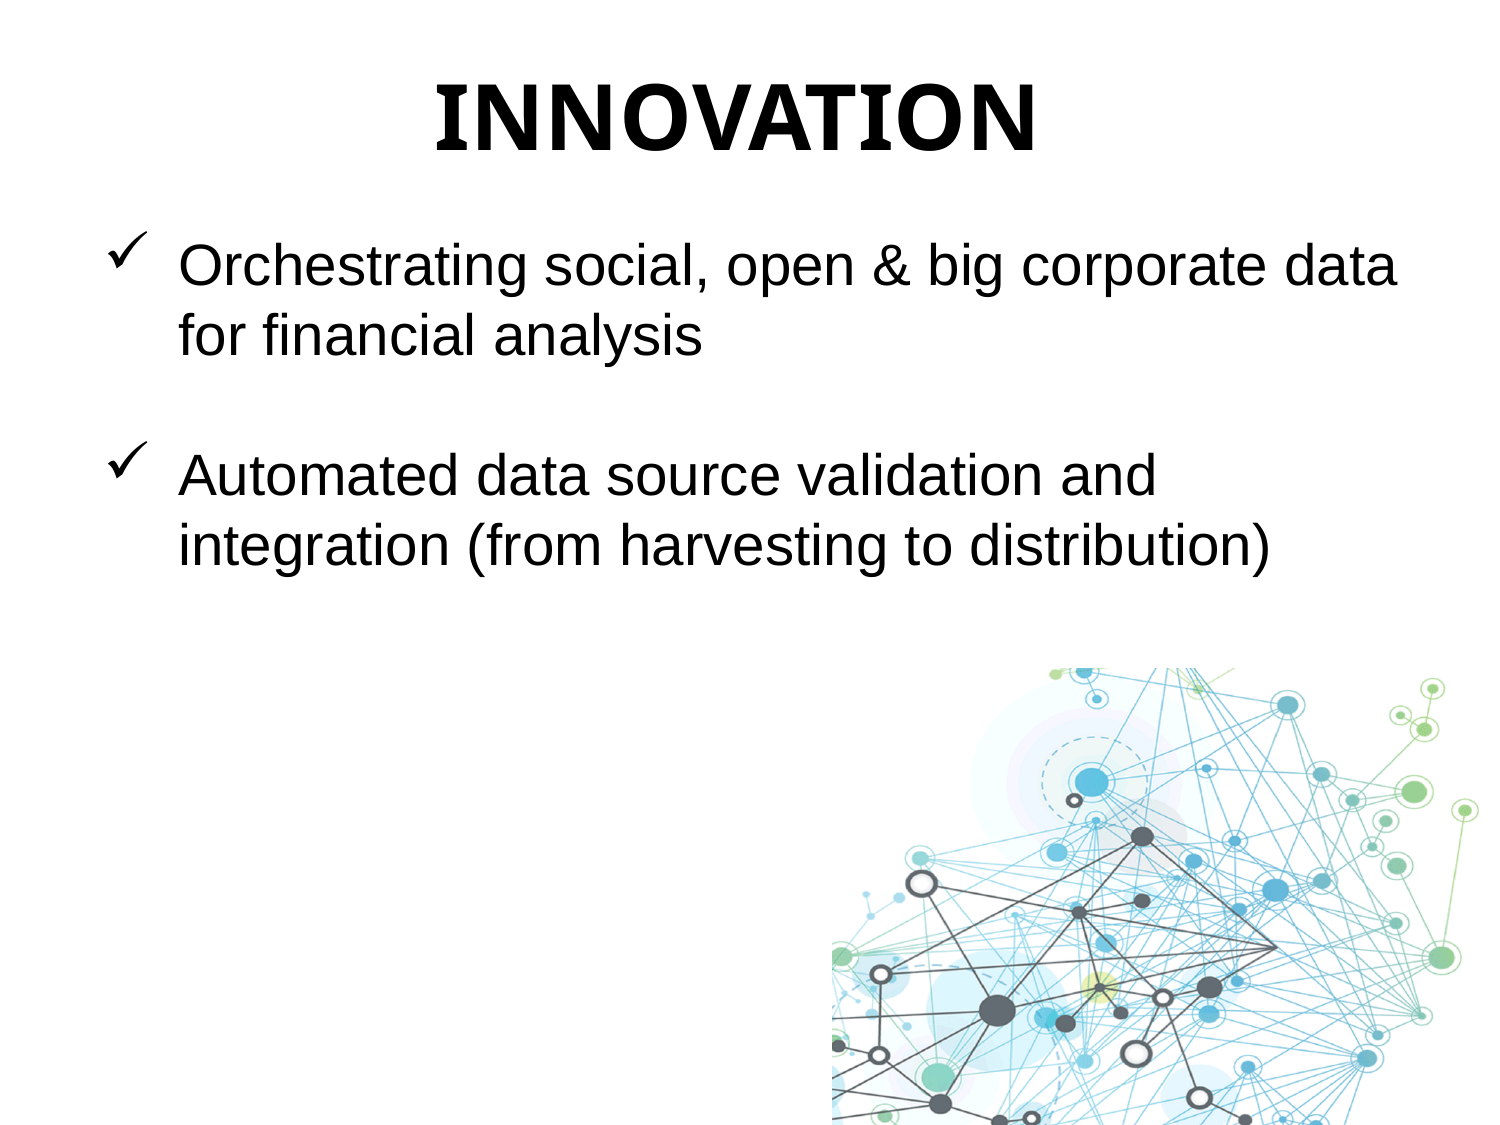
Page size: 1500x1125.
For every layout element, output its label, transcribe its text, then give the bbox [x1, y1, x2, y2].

picture [832, 668, 1483, 1125]
title ΙΝΝΟVATION [147, 54, 1353, 173]
text_box Orchestrating social, open & big corporate data for financial analysis Automated data source validation and integration (from harvesting to distribution) [88, 219, 1447, 988]
